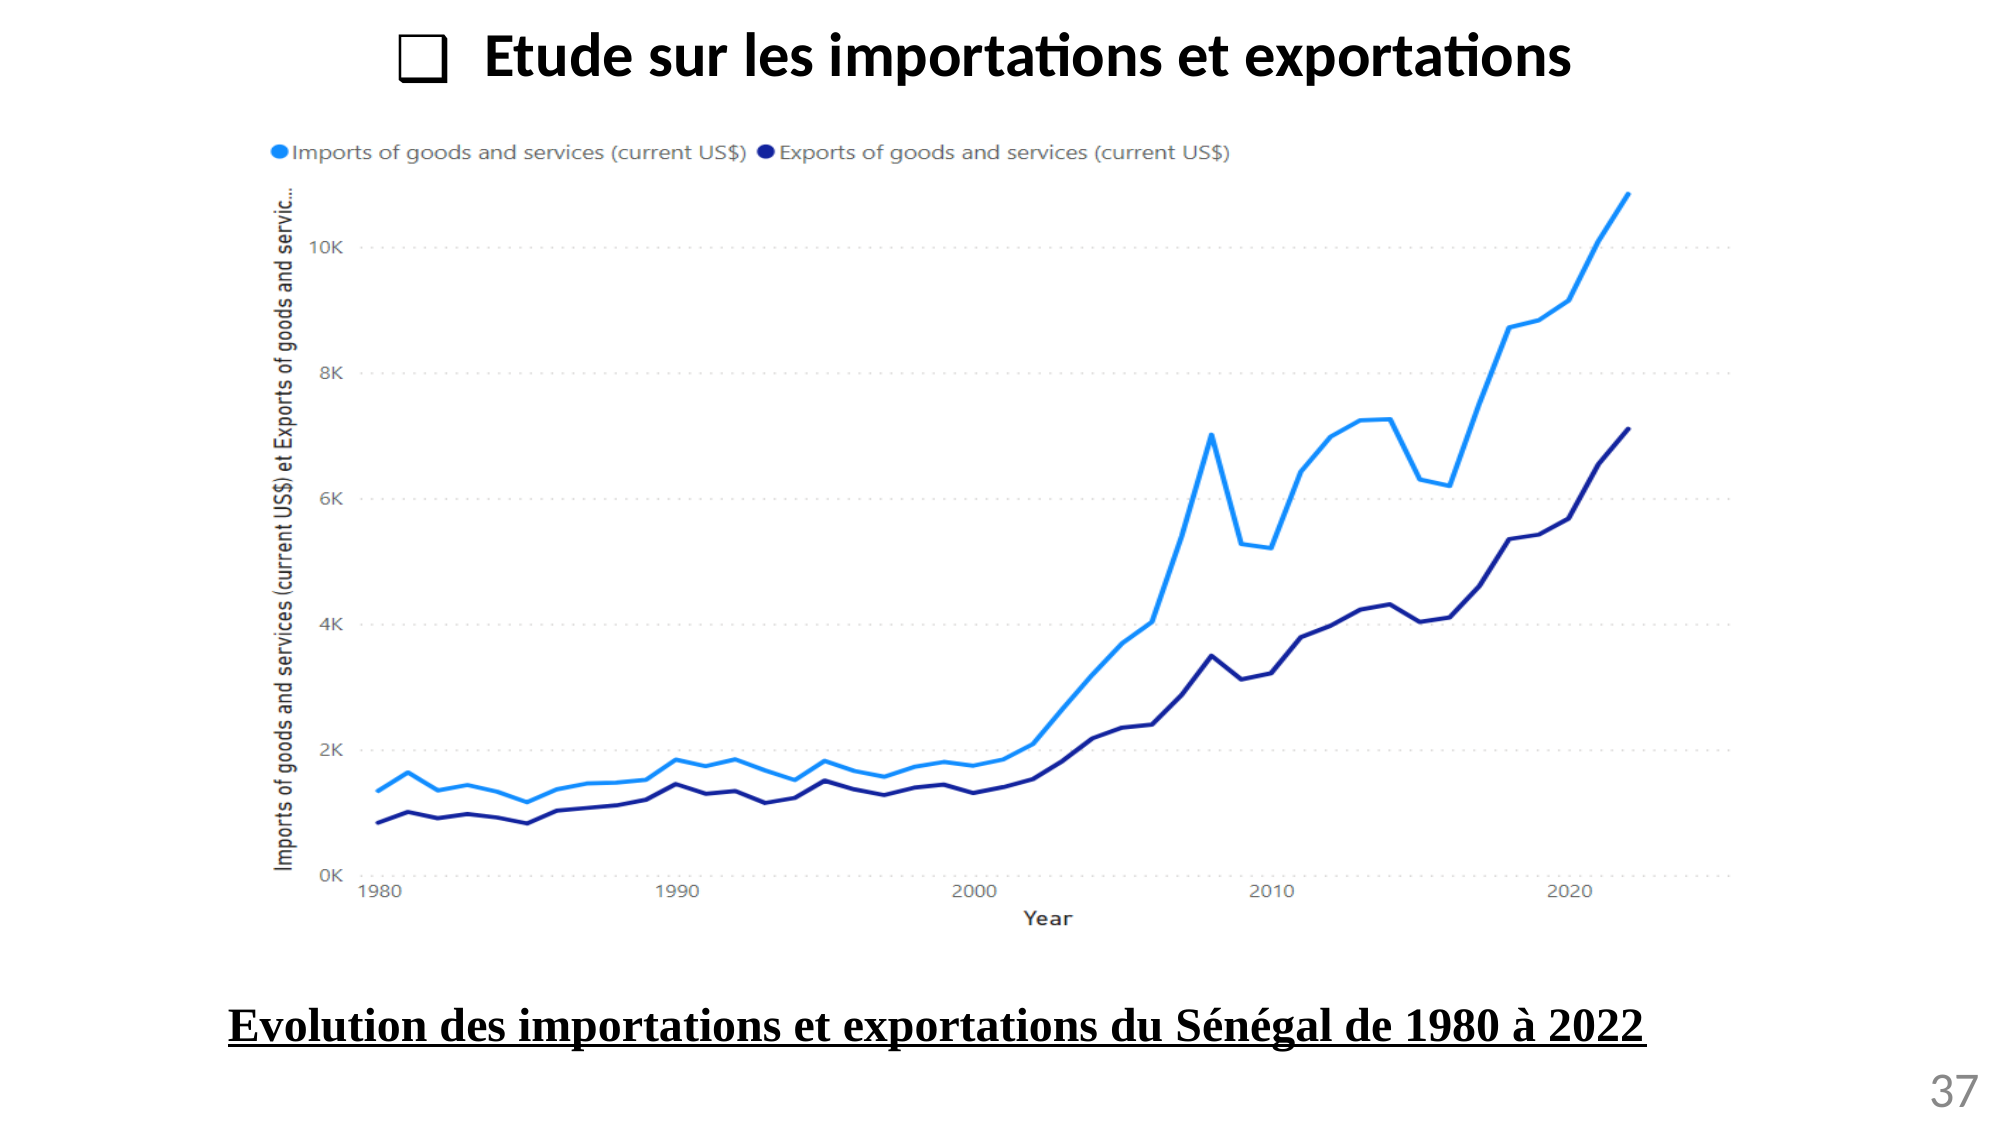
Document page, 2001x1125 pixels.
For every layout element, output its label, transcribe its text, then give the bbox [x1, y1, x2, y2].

list [0, 7, 1840, 182]
text_box Etude sur les importations et exportations [52, 6, 1917, 97]
picture [265, 139, 1735, 933]
text_box Evolution des importations et exportations du Sénégal de 1980 à 2022 [87, 985, 1787, 1059]
slide_number ‹#› [1911, 1059, 1995, 1117]
